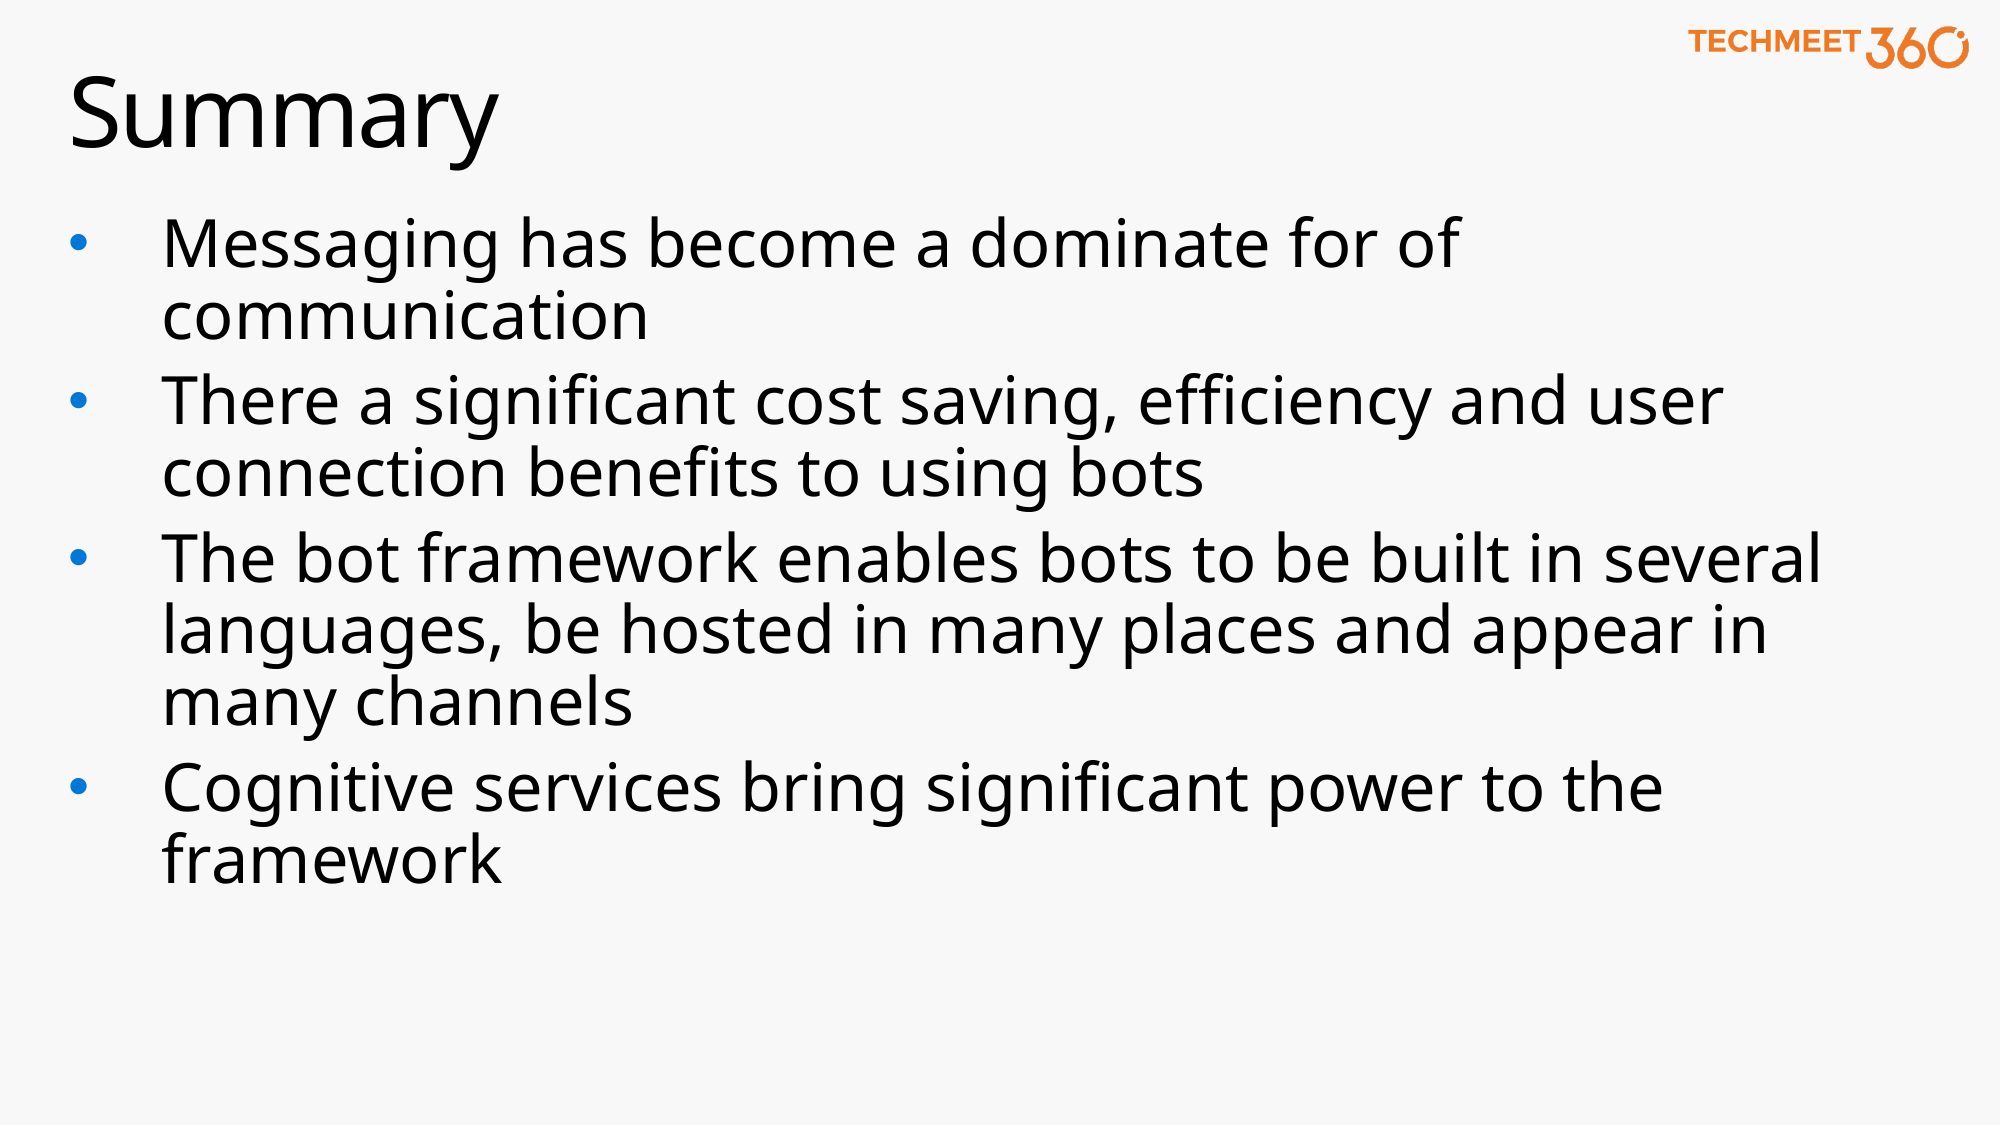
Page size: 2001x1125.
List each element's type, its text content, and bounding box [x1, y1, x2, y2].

title Summary [44, 47, 1000, 195]
picture [1688, 26, 1969, 69]
list Messaging has become a dominate for of communication There a significant cost saving, efficiency and user connection benefits to using bots The bot framework enables bots to be built in several languages, be hosted in many places and appear in many channels Cognitive services bring significant power to the framework [44, 195, 1930, 783]
